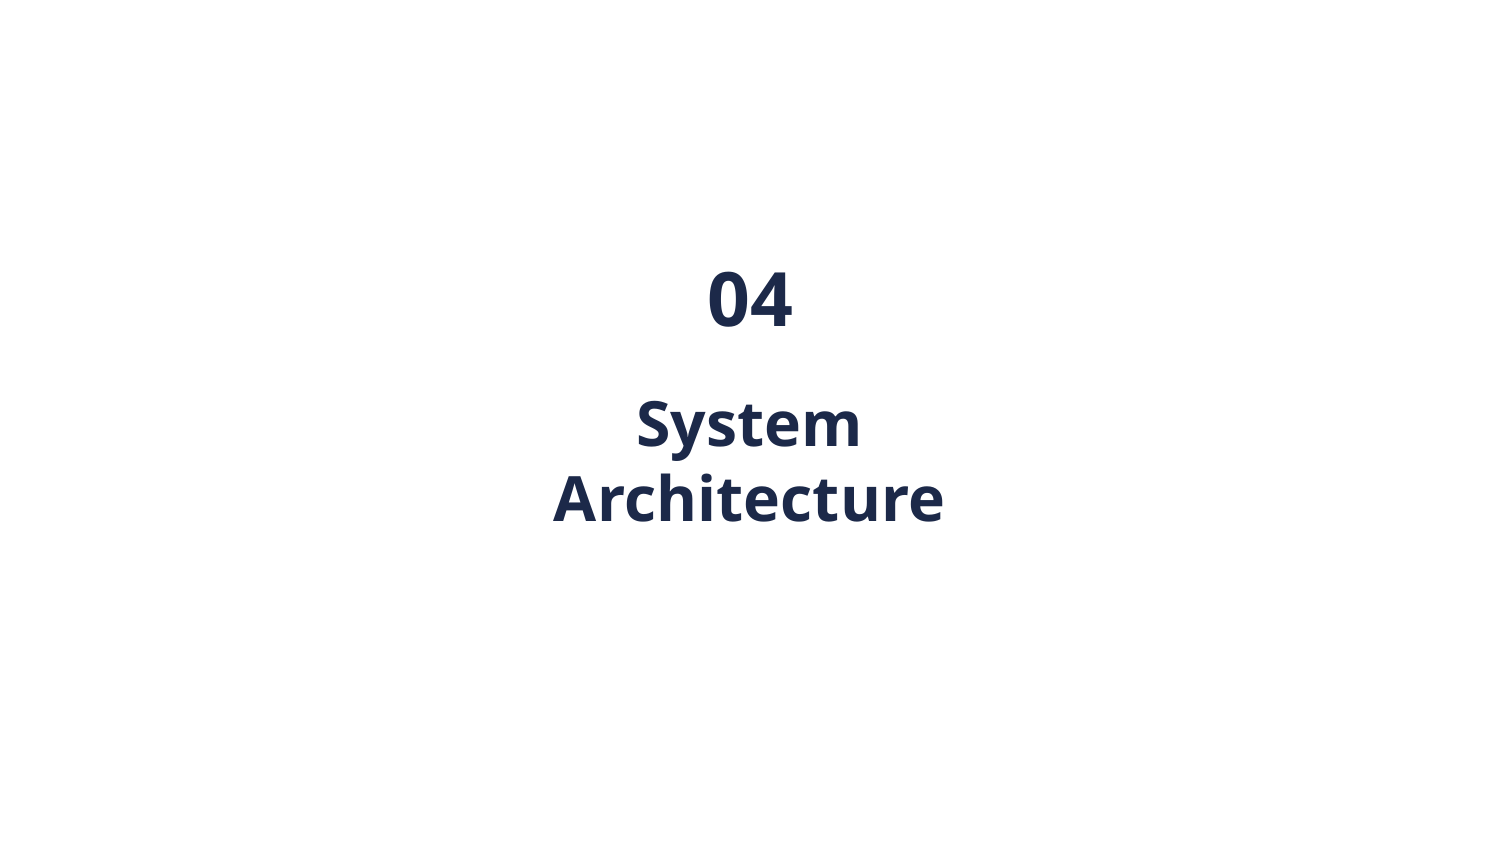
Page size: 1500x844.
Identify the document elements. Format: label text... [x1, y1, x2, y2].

title System Architecture [352, 419, 1147, 507]
text_box 04 [320, 175, 1181, 419]
